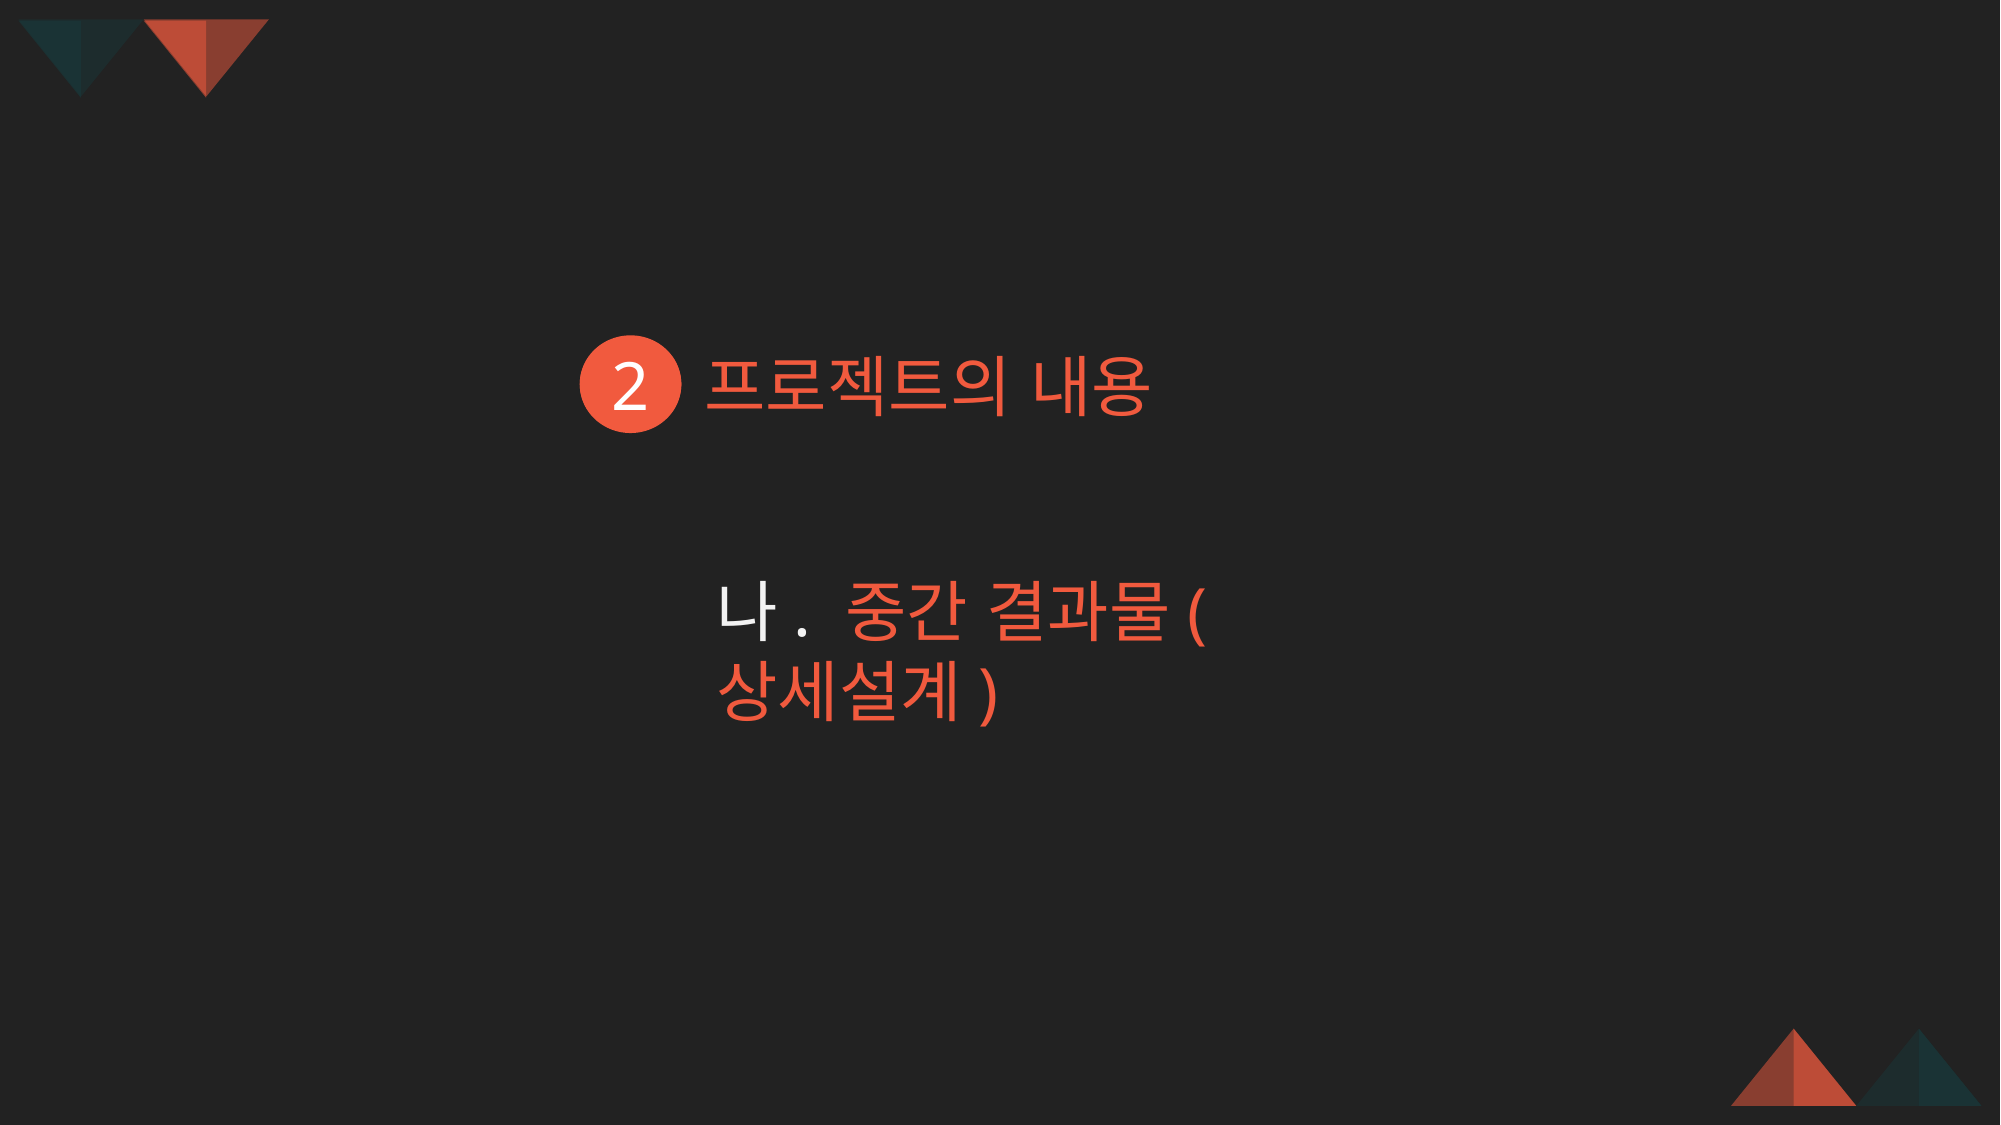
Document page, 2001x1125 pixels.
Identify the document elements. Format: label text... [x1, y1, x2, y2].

text_box 프로젝트의 내용 [689, 337, 1169, 433]
text_box 나. 중간 결과물(상세설계) [701, 562, 1443, 738]
text_box 2 [578, 334, 683, 434]
